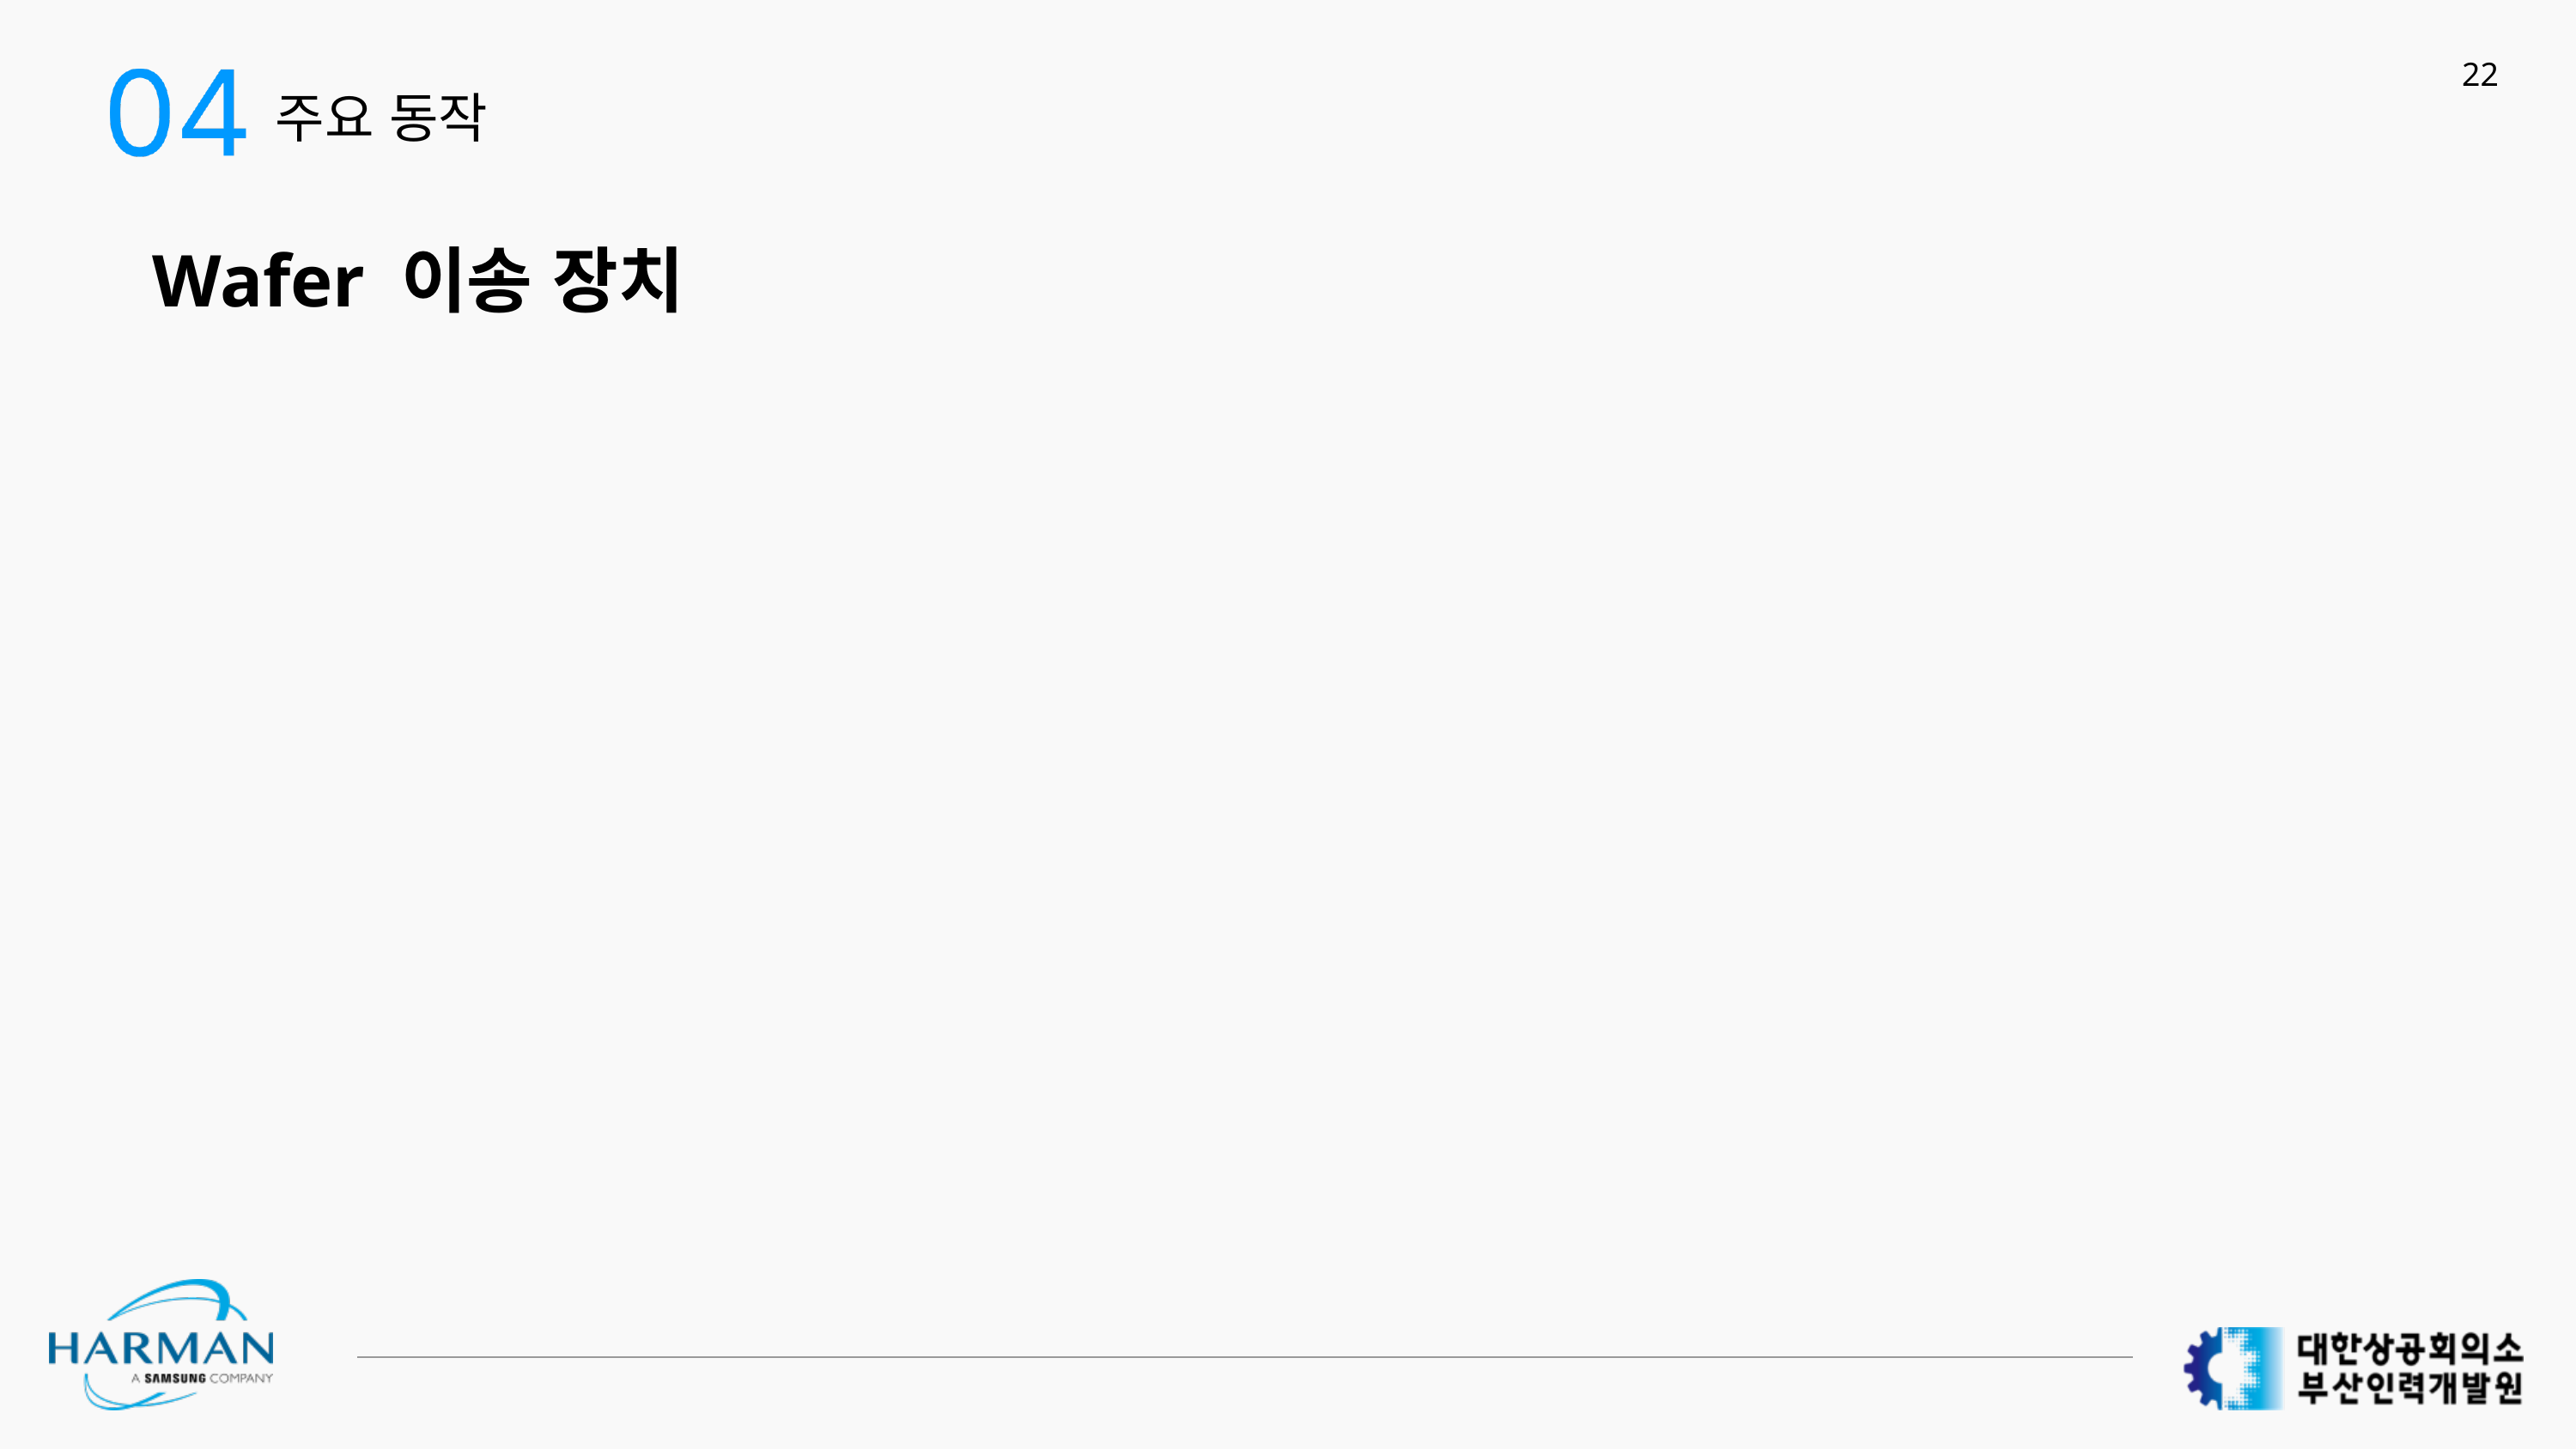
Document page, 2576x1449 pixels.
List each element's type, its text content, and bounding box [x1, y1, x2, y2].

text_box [49, 1279, 273, 1410]
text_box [2182, 1327, 2524, 1410]
slide_number 22 [2210, 50, 2512, 102]
text_box 주요 동작 [379, 73, 999, 155]
picture [53, 0, 376, 307]
text_box Wafer 이송 장치 [139, 207, 1245, 328]
